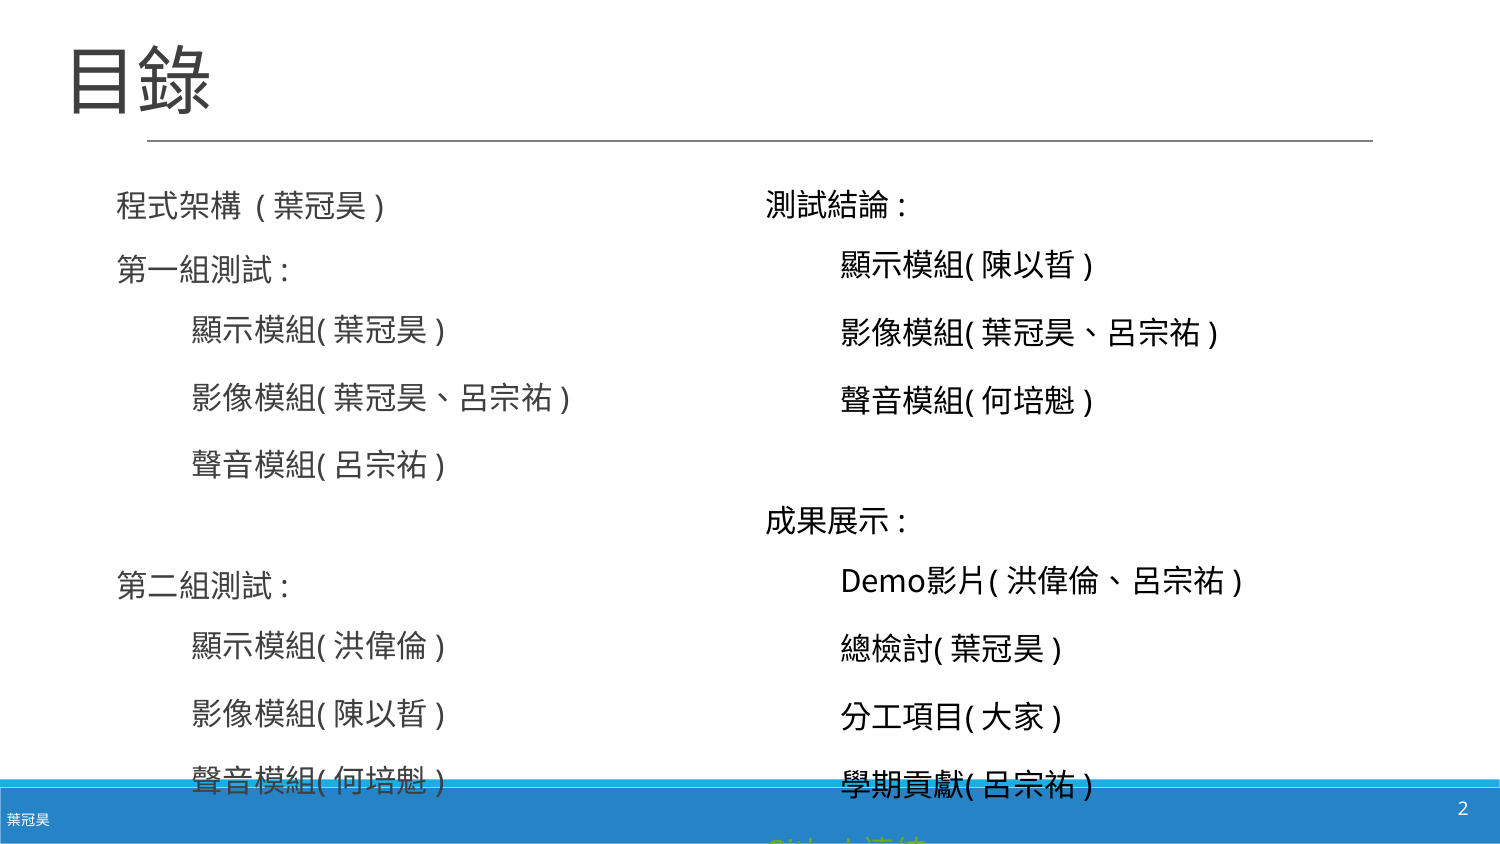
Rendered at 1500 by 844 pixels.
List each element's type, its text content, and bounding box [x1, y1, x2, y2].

title 目錄 [51, 35, 1449, 130]
list 程式架構 (葉冠昊) 第一組測試: 顯示模組(葉冠昊) 影像模組(葉冠昊、呂宗祐) 聲音模組(呂宗祐) 第二組測試: 顯示模組(洪偉倫) 影像模組(陳以晢) 聲音模組(何培魁) [116, 157, 732, 719]
slide_number 2 [1389, 777, 1480, 842]
list 葉冠昊 [6, 796, 236, 834]
text_box 測試結論: 顯示模組(陳以晢) 影像模組(葉冠昊、呂宗祐) 聲音模組(何培魁) 成果展示: Demo影片(洪偉倫、呂宗祐) 總檢討(葉冠昊) 分工項目(大家) 學期貢獻(呂宗祐) Github連結 [749, 151, 1390, 791]
